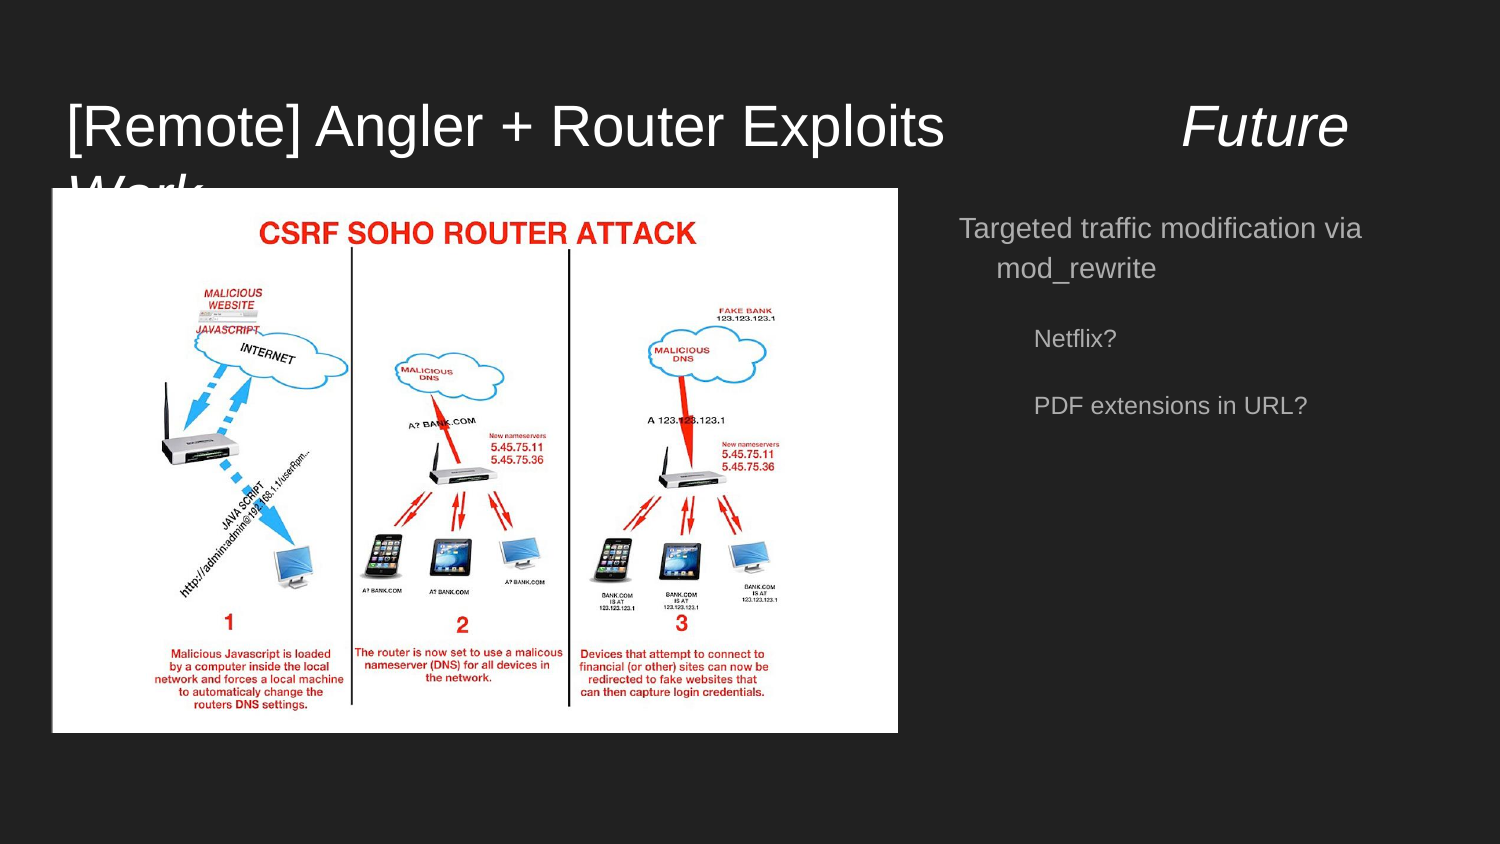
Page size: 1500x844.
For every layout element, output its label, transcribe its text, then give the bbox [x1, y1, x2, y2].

list Targeted traffic modification via mod_rewrite Netflix? PDF extensions in URL? [906, 189, 1449, 750]
picture [50, 188, 899, 733]
title [Remote] Angler + Router Exploits Future Work [51, 72, 1449, 167]
